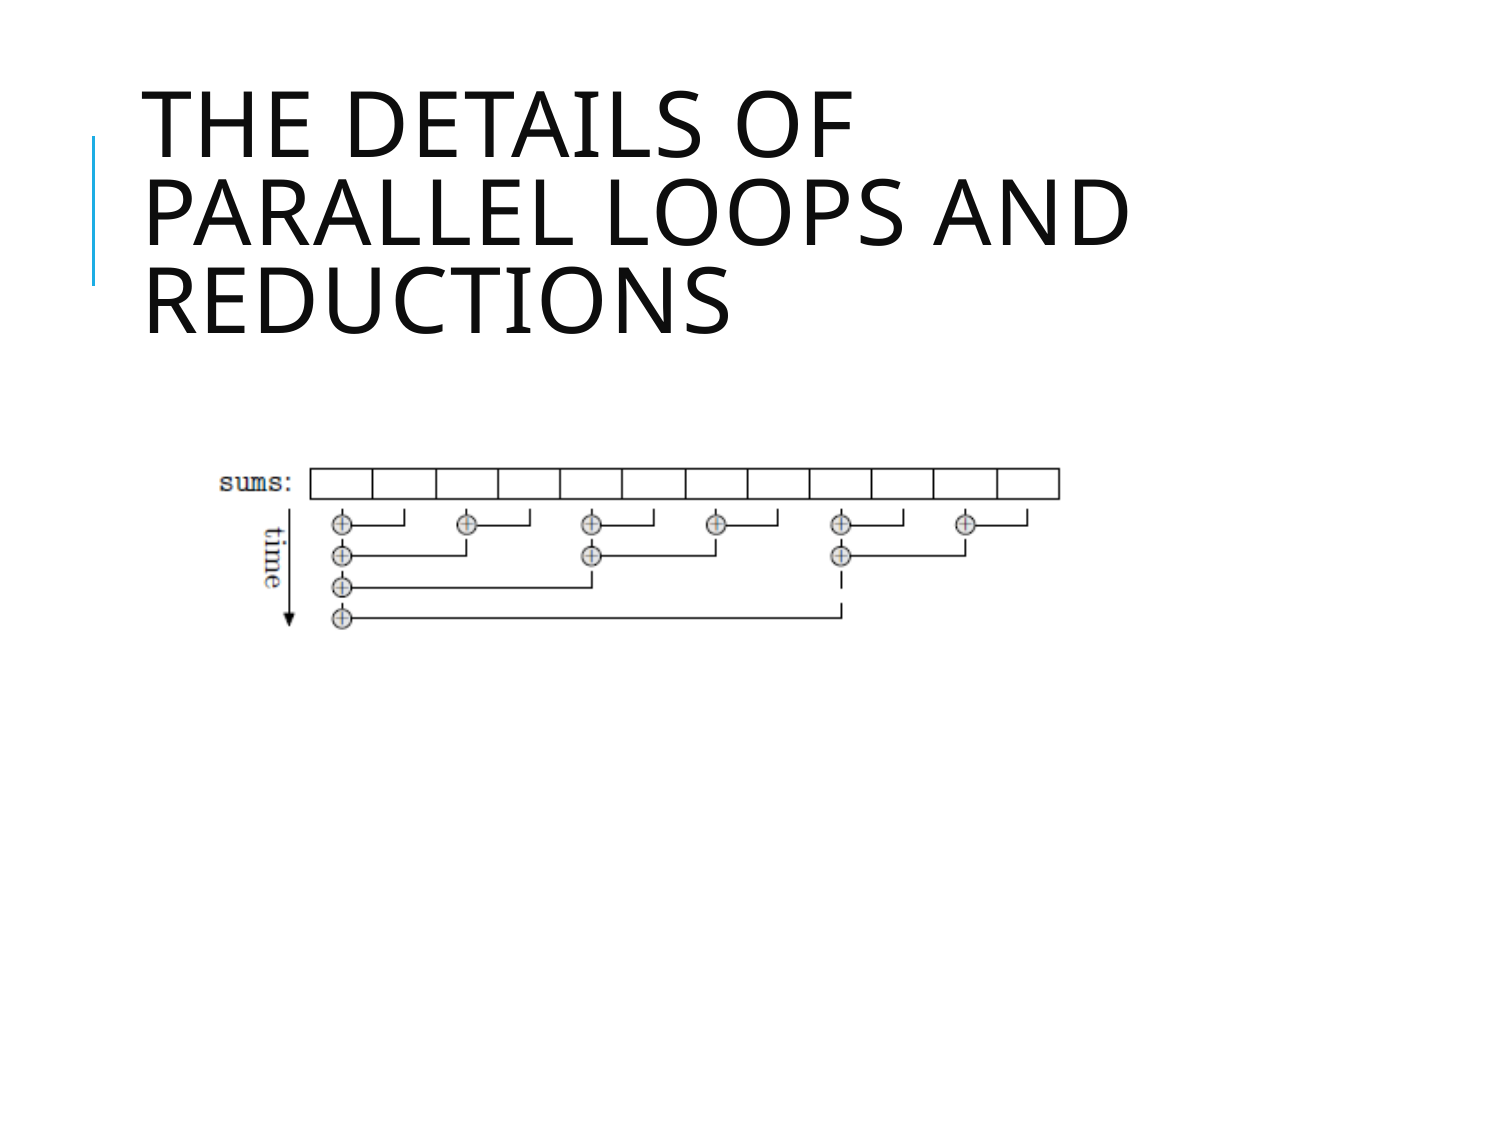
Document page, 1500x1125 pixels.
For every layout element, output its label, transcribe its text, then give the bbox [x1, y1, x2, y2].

title The details of parallel loops and reductions [126, 96, 1322, 342]
picture [195, 415, 1140, 646]
